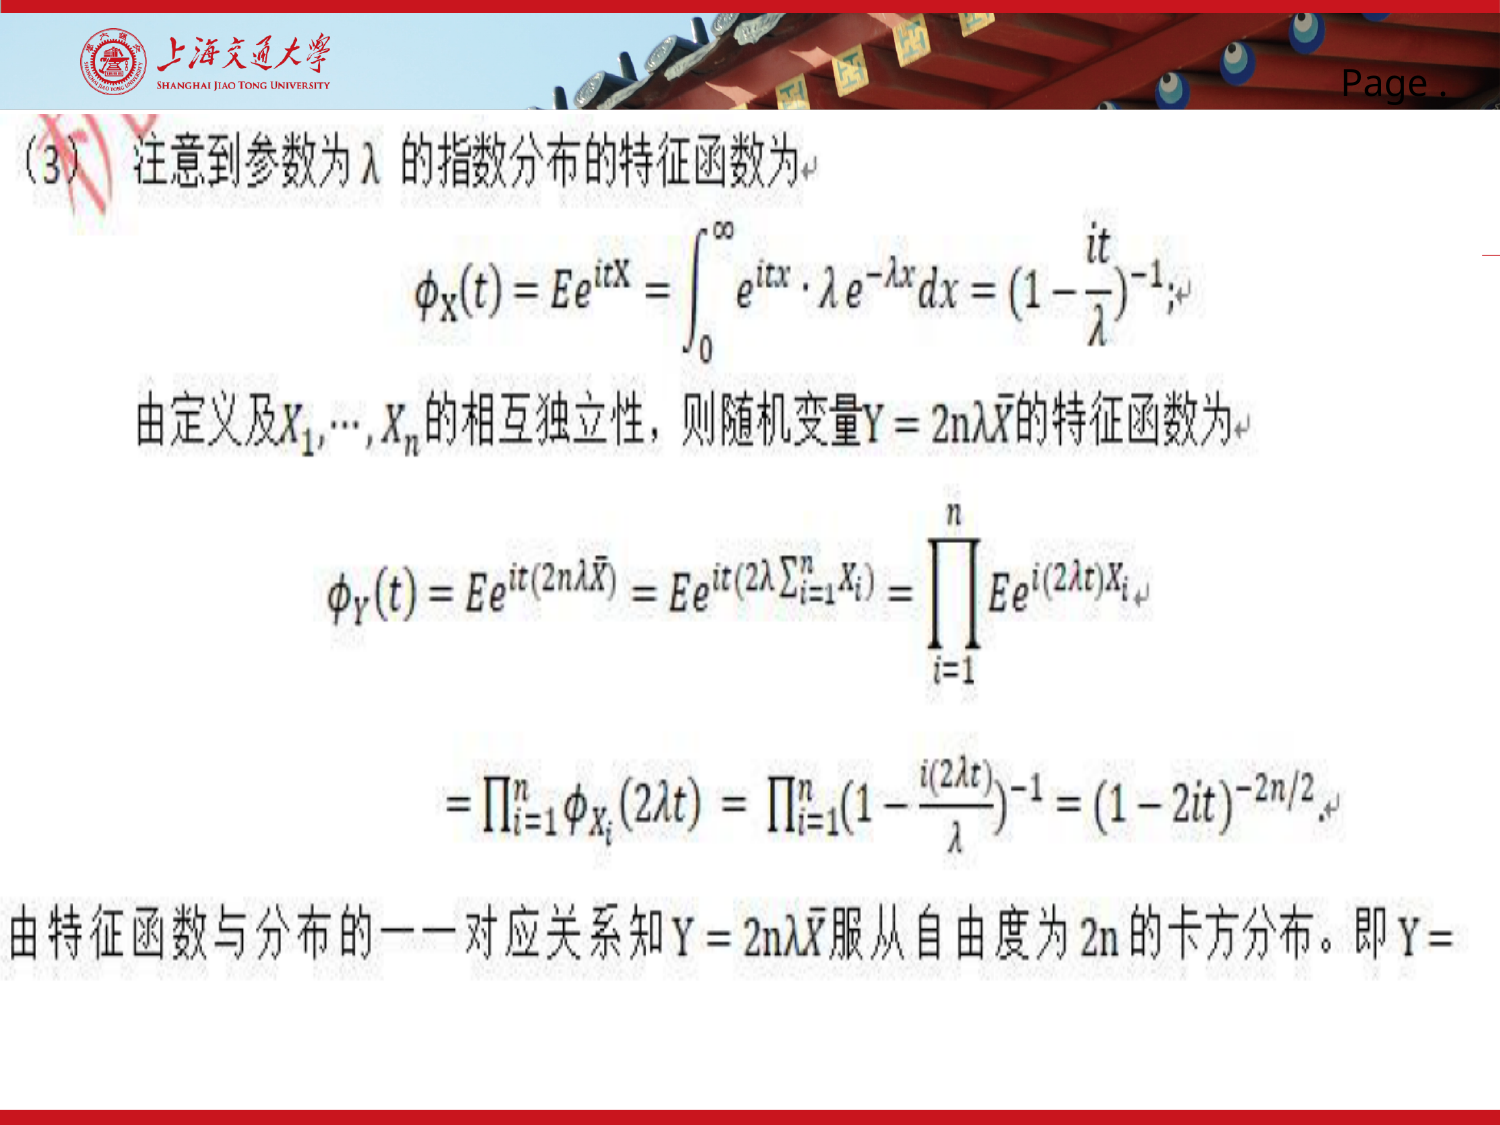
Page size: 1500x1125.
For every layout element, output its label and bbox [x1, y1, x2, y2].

picture [0, 0, 1500, 110]
picture [0, 114, 1500, 988]
